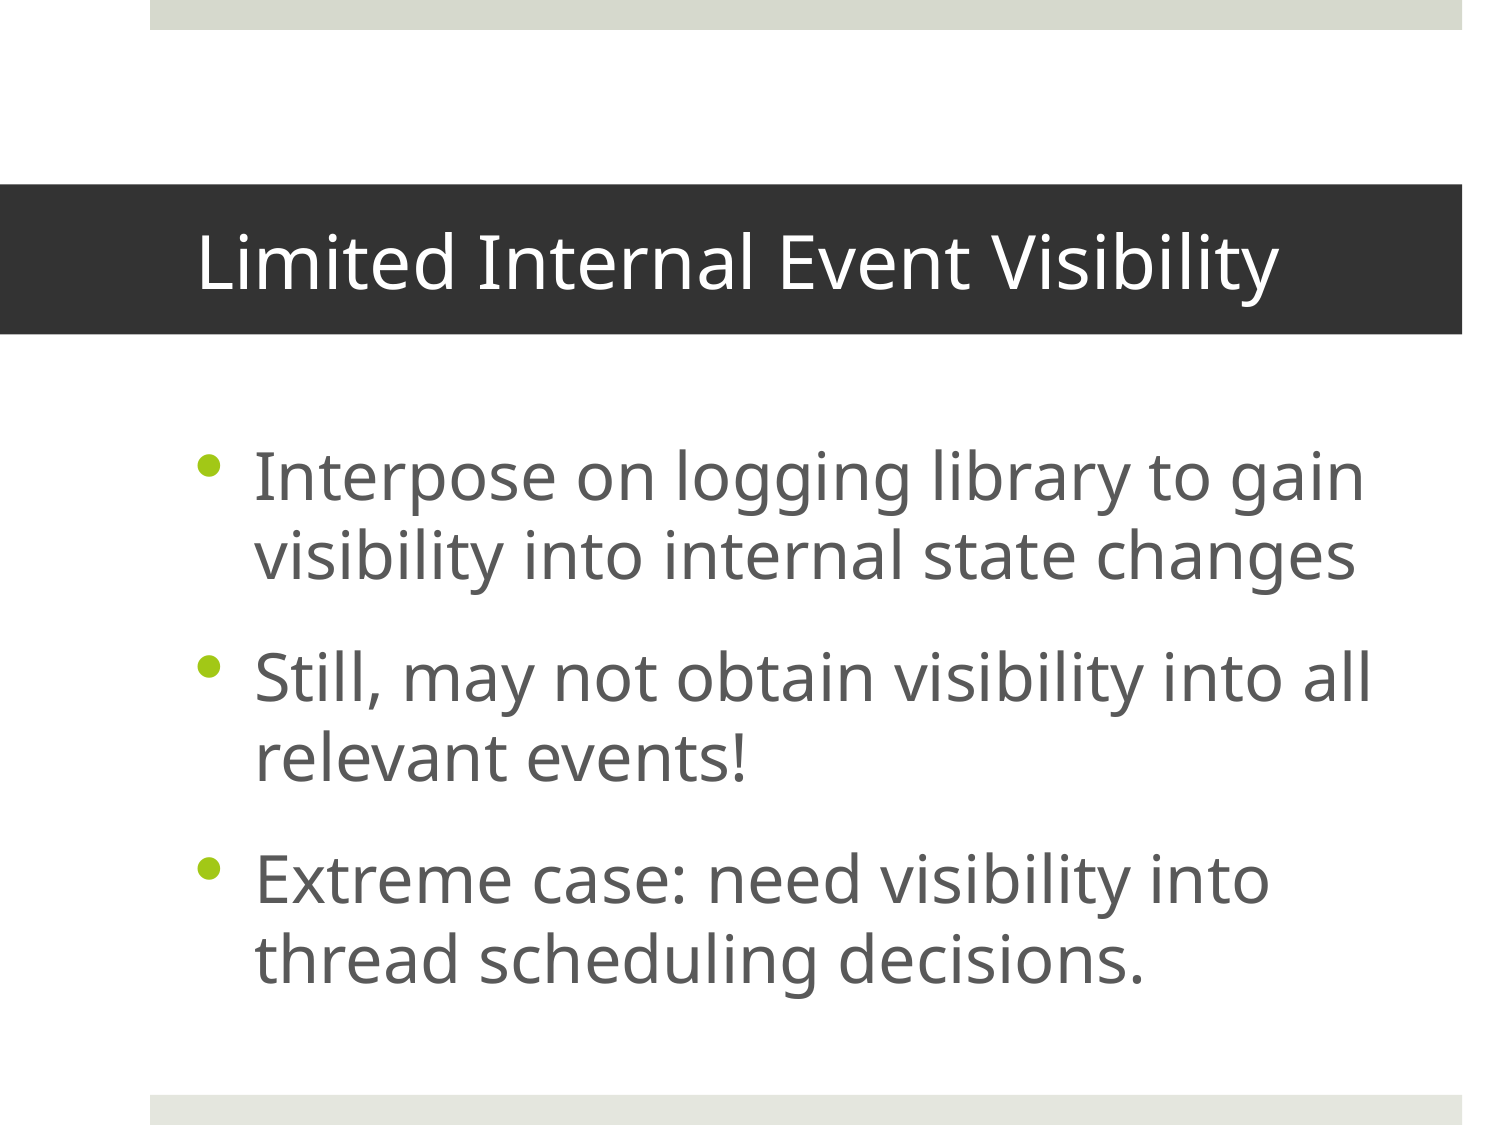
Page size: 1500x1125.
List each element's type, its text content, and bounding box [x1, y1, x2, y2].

list Interpose on logging library to gain visibility into internal state changes Still, may not obtain visibility into all relevant events! Extreme case: need visibility into thread scheduling decisions. [182, 425, 1432, 1028]
title Limited Internal Event Visibility [0, 184, 1463, 335]
